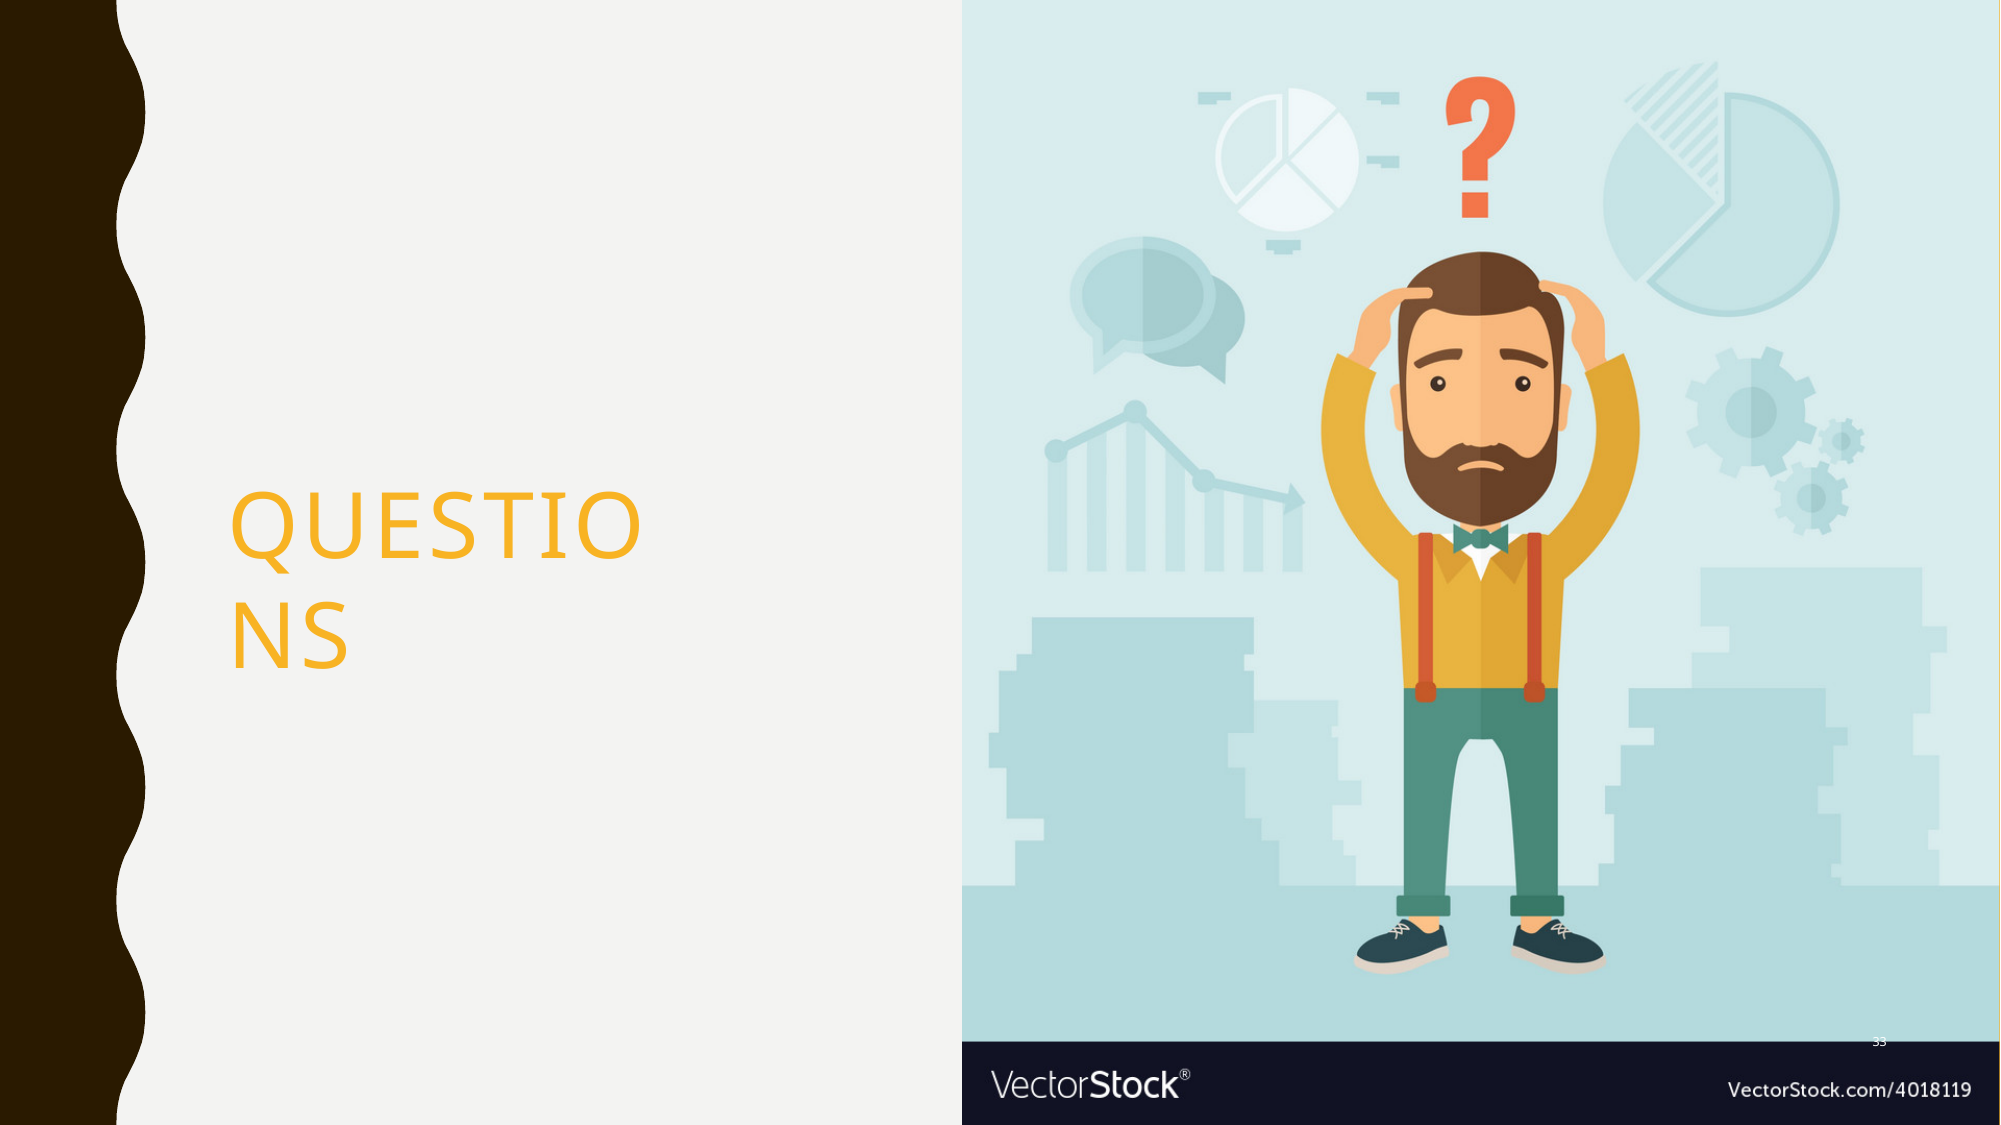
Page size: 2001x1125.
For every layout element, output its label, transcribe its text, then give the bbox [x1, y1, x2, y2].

title Questions [227, 467, 701, 563]
picture [961, 0, 2000, 1125]
